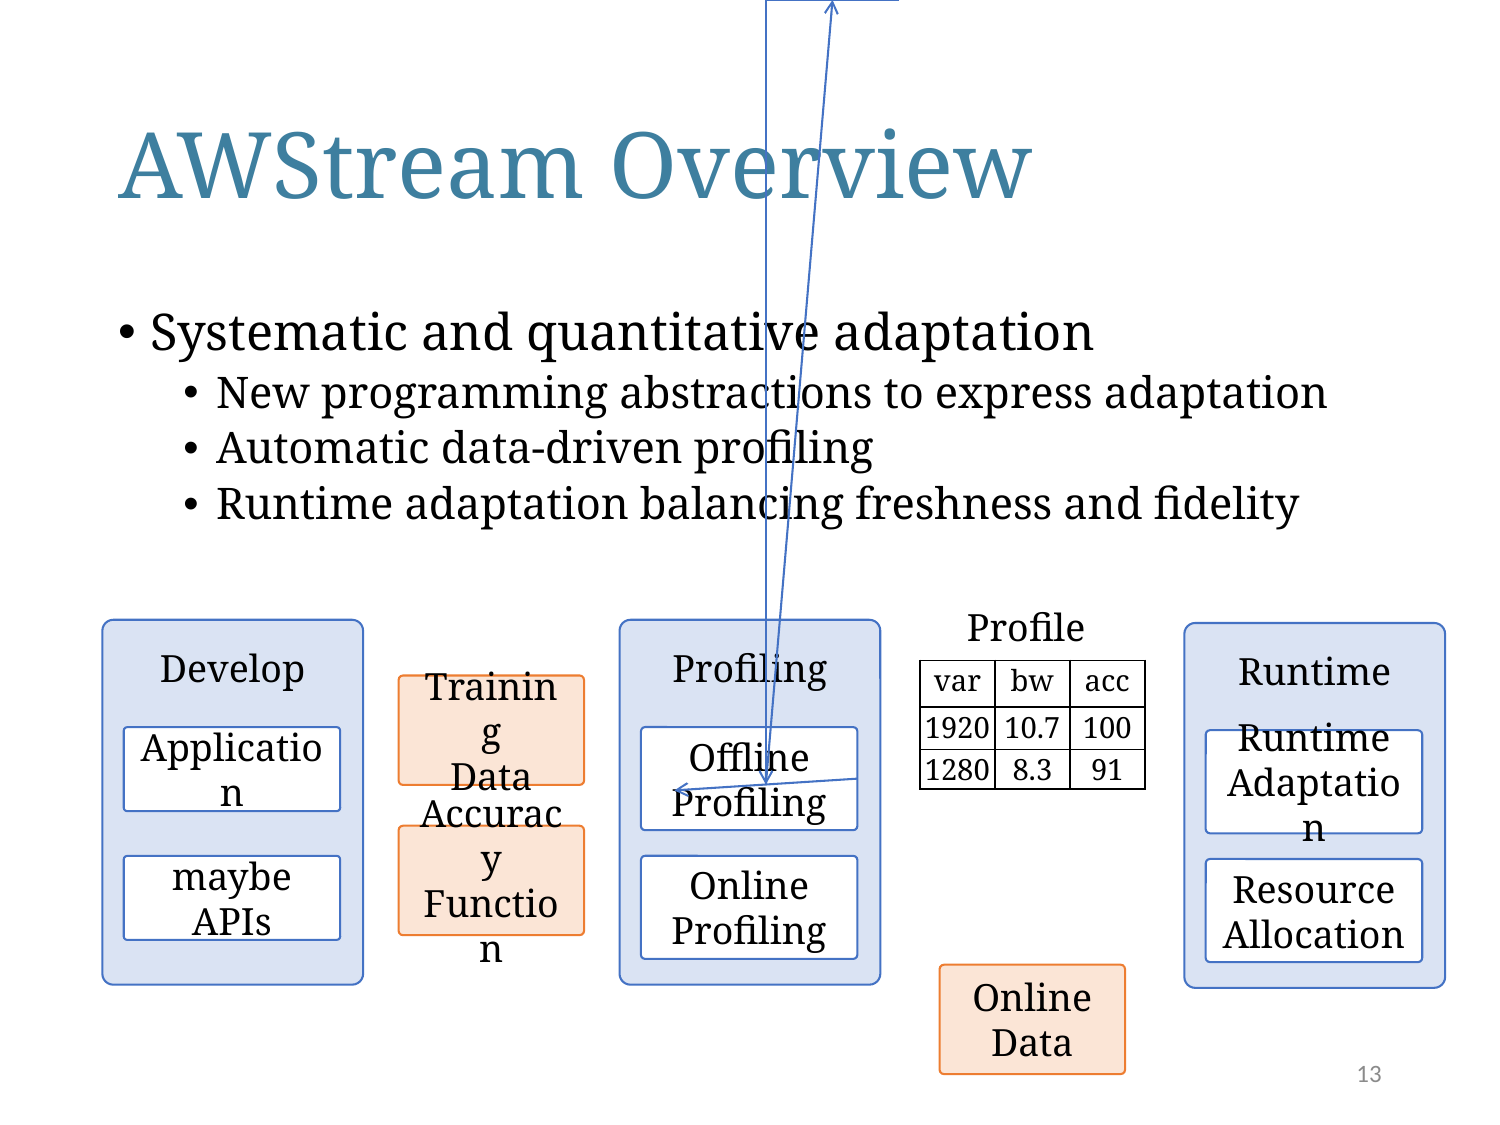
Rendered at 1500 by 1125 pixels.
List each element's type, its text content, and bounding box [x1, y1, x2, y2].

list Systematic and quantitative adaptation New programming abstractions to express adaptation Automatic data-driven profiling Runtime adaptation balancing freshness and fidelity [767, 299, 806, 594]
text_box Profile [952, 596, 1101, 622]
title AWStream Overview [811, 59, 1397, 278]
text_box Profiling [618, 618, 765, 986]
slide_number 13 [1059, 1075, 1397, 1103]
text_box Profiling [781, 618, 878, 622]
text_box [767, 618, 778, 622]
text_box Online Profiling [639, 854, 749, 960]
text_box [749, 622, 1446, 1075]
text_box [102, 619, 364, 985]
text_box Accuracy Function [397, 824, 586, 937]
list Systematic and quantitative adaptation New programming abstractions to express adaptation Automatic data-driven profiling Runtime adaptation balancing freshness and fidelity [784, 299, 1397, 594]
text_box Training Data [397, 674, 586, 786]
text_box Offline Profiling [639, 725, 749, 832]
title AWStream Overview [103, 59, 765, 278]
title AWStream Overview [767, 59, 826, 278]
list Systematic and quantitative adaptation New programming abstractions to express adaptation Automatic data-driven profiling Runtime adaptation balancing freshness and fidelity [103, 299, 765, 594]
